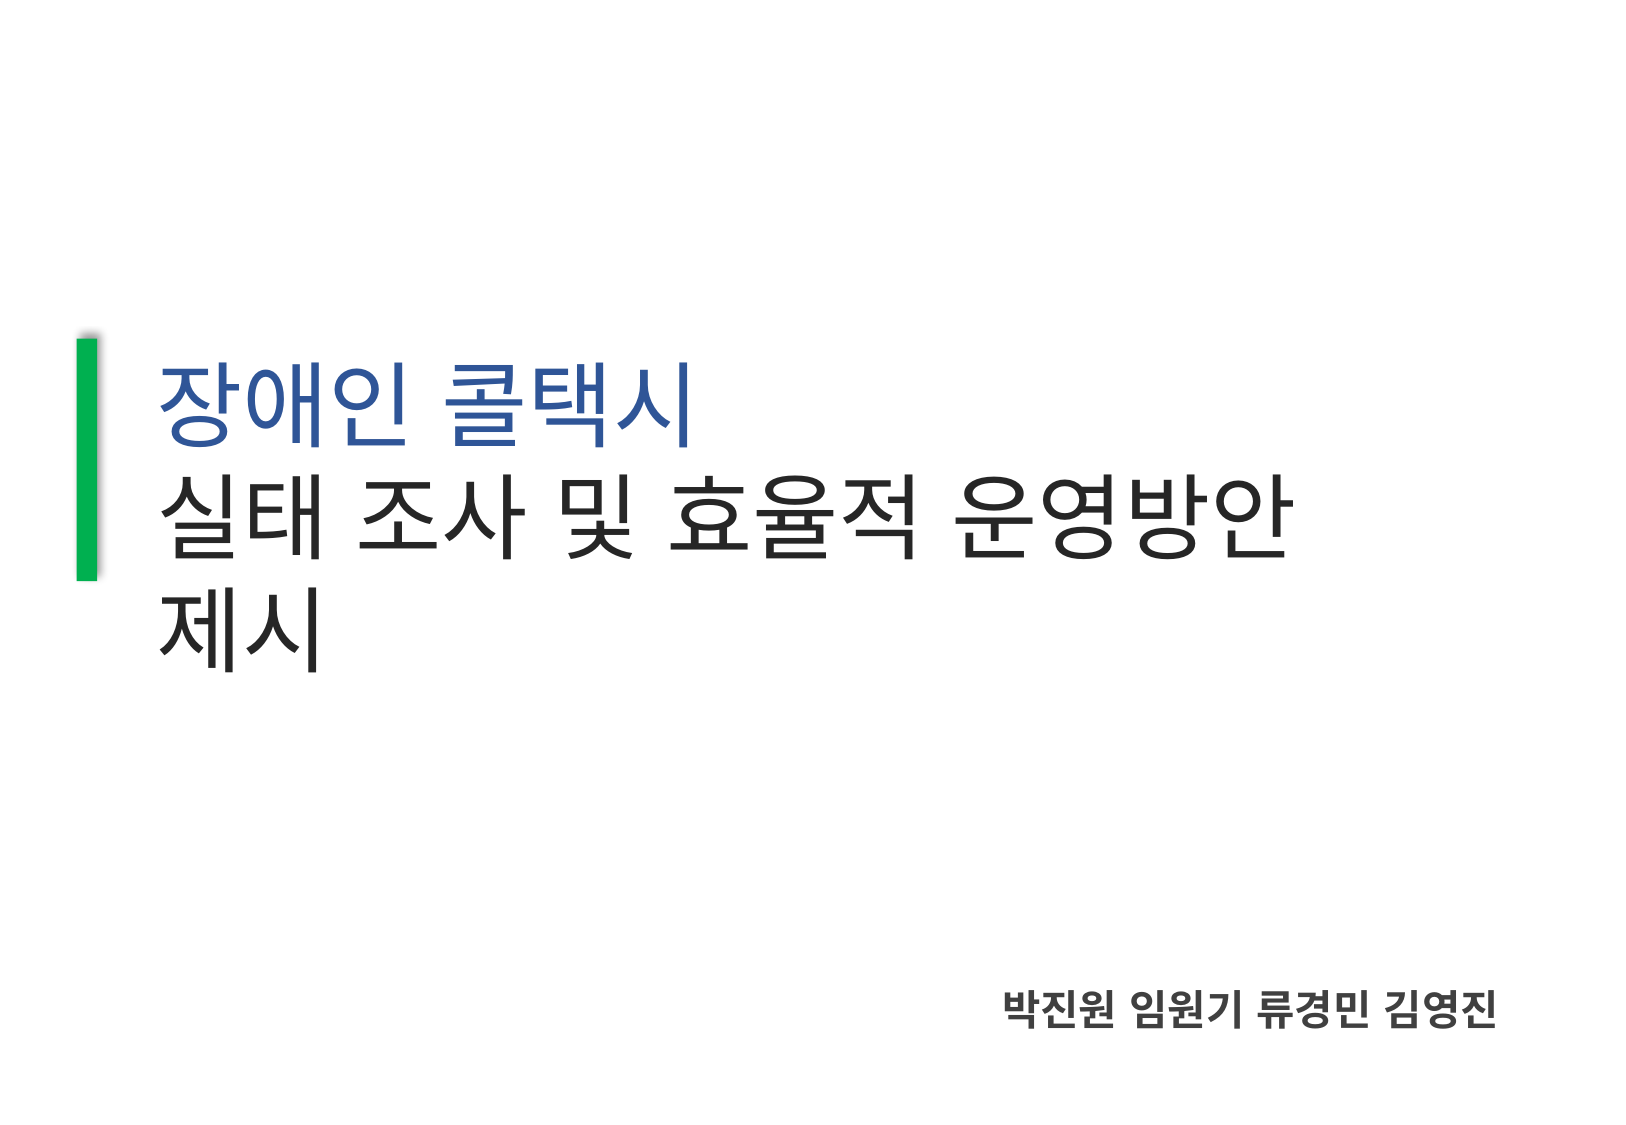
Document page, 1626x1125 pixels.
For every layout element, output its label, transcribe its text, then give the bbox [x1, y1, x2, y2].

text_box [76, 338, 1488, 582]
text_box 박진원 임원기 류경민 김영진 [987, 951, 1625, 1042]
